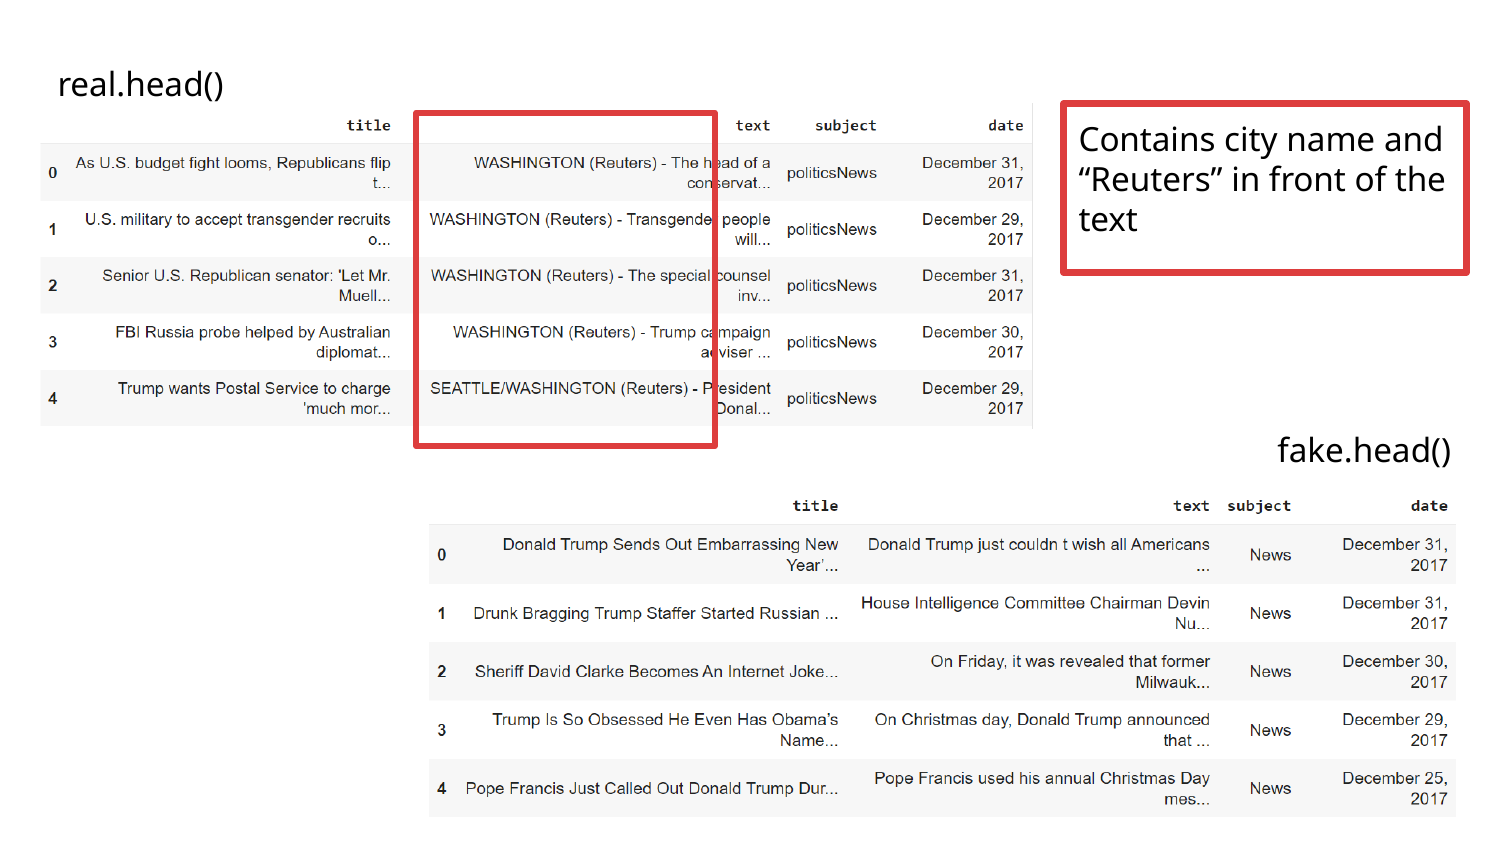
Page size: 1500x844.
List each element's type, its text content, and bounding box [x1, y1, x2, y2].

subtitle Contains city name and “Reuters” in front of the text [1063, 103, 1467, 273]
subtitle fake.head() [829, 413, 1467, 470]
subtitle real.head() [42, 47, 680, 101]
picture [416, 484, 1467, 825]
text_box [416, 438, 715, 447]
picture [24, 103, 1033, 429]
